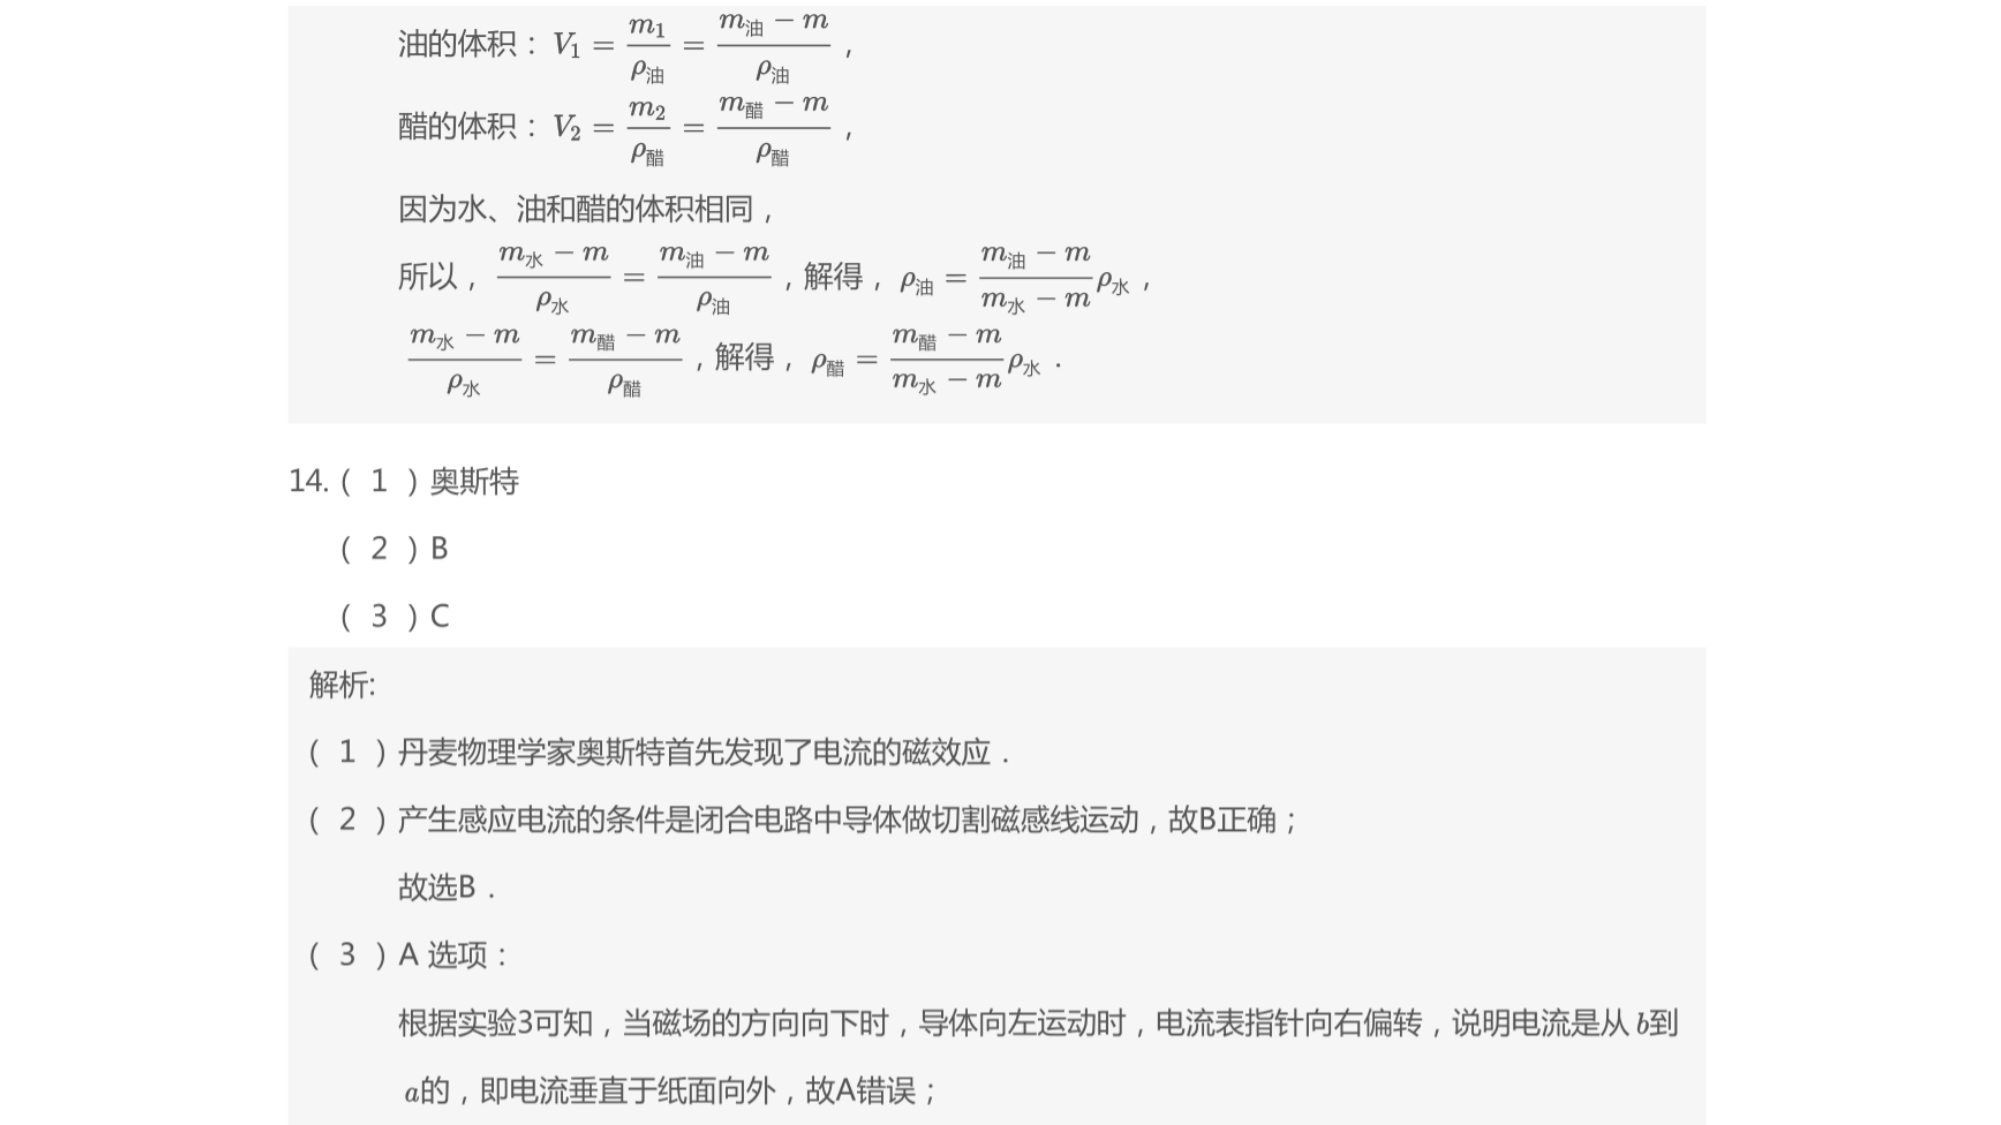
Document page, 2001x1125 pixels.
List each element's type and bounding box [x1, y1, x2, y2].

picture [276, 0, 1724, 1125]
